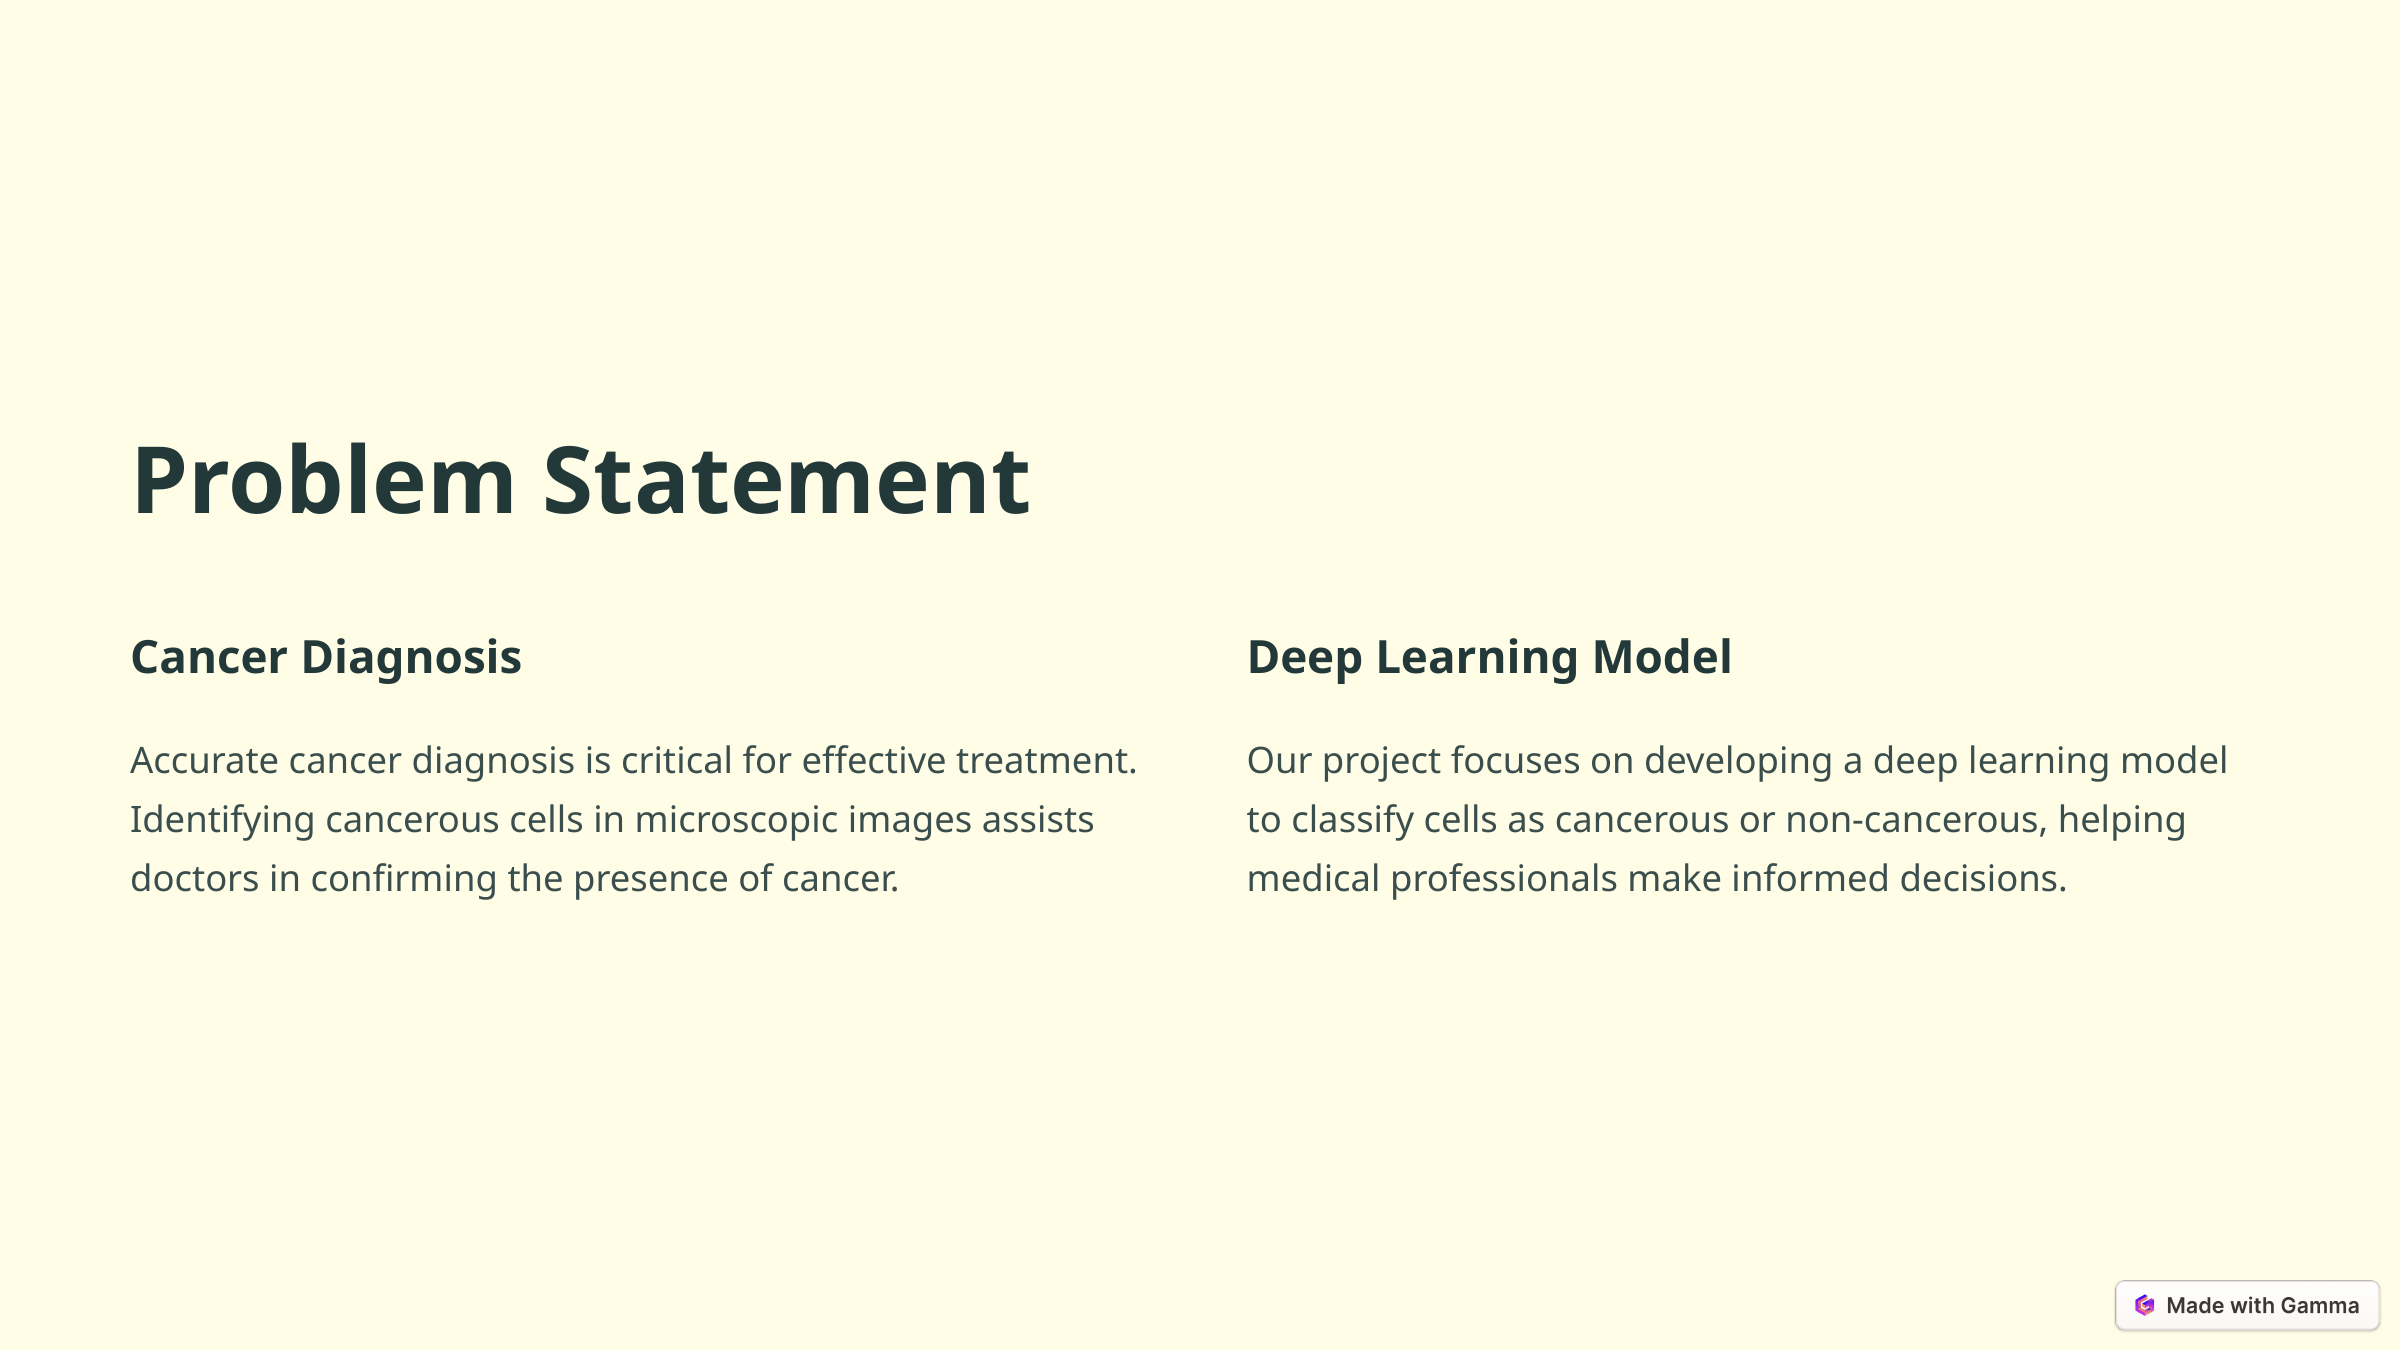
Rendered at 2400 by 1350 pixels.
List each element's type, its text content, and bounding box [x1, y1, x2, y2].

text_box Problem Statement [130, 416, 1138, 533]
text_box Deep Learning Model [1246, 625, 1792, 684]
picture [2106, 1271, 2389, 1339]
text_box Our project focuses on developing a deep learning model to classify cells as cancerous or non-cancerous, helping medical professionals make informed decisions. [1246, 721, 2271, 900]
text_box Cancer Diagnosis [130, 625, 596, 684]
text_box Accurate cancer diagnosis is critical for effective treatment. Identifying cancerous cells in microscopic images assists doctors in confirming the presence of cancer. [130, 721, 1155, 900]
